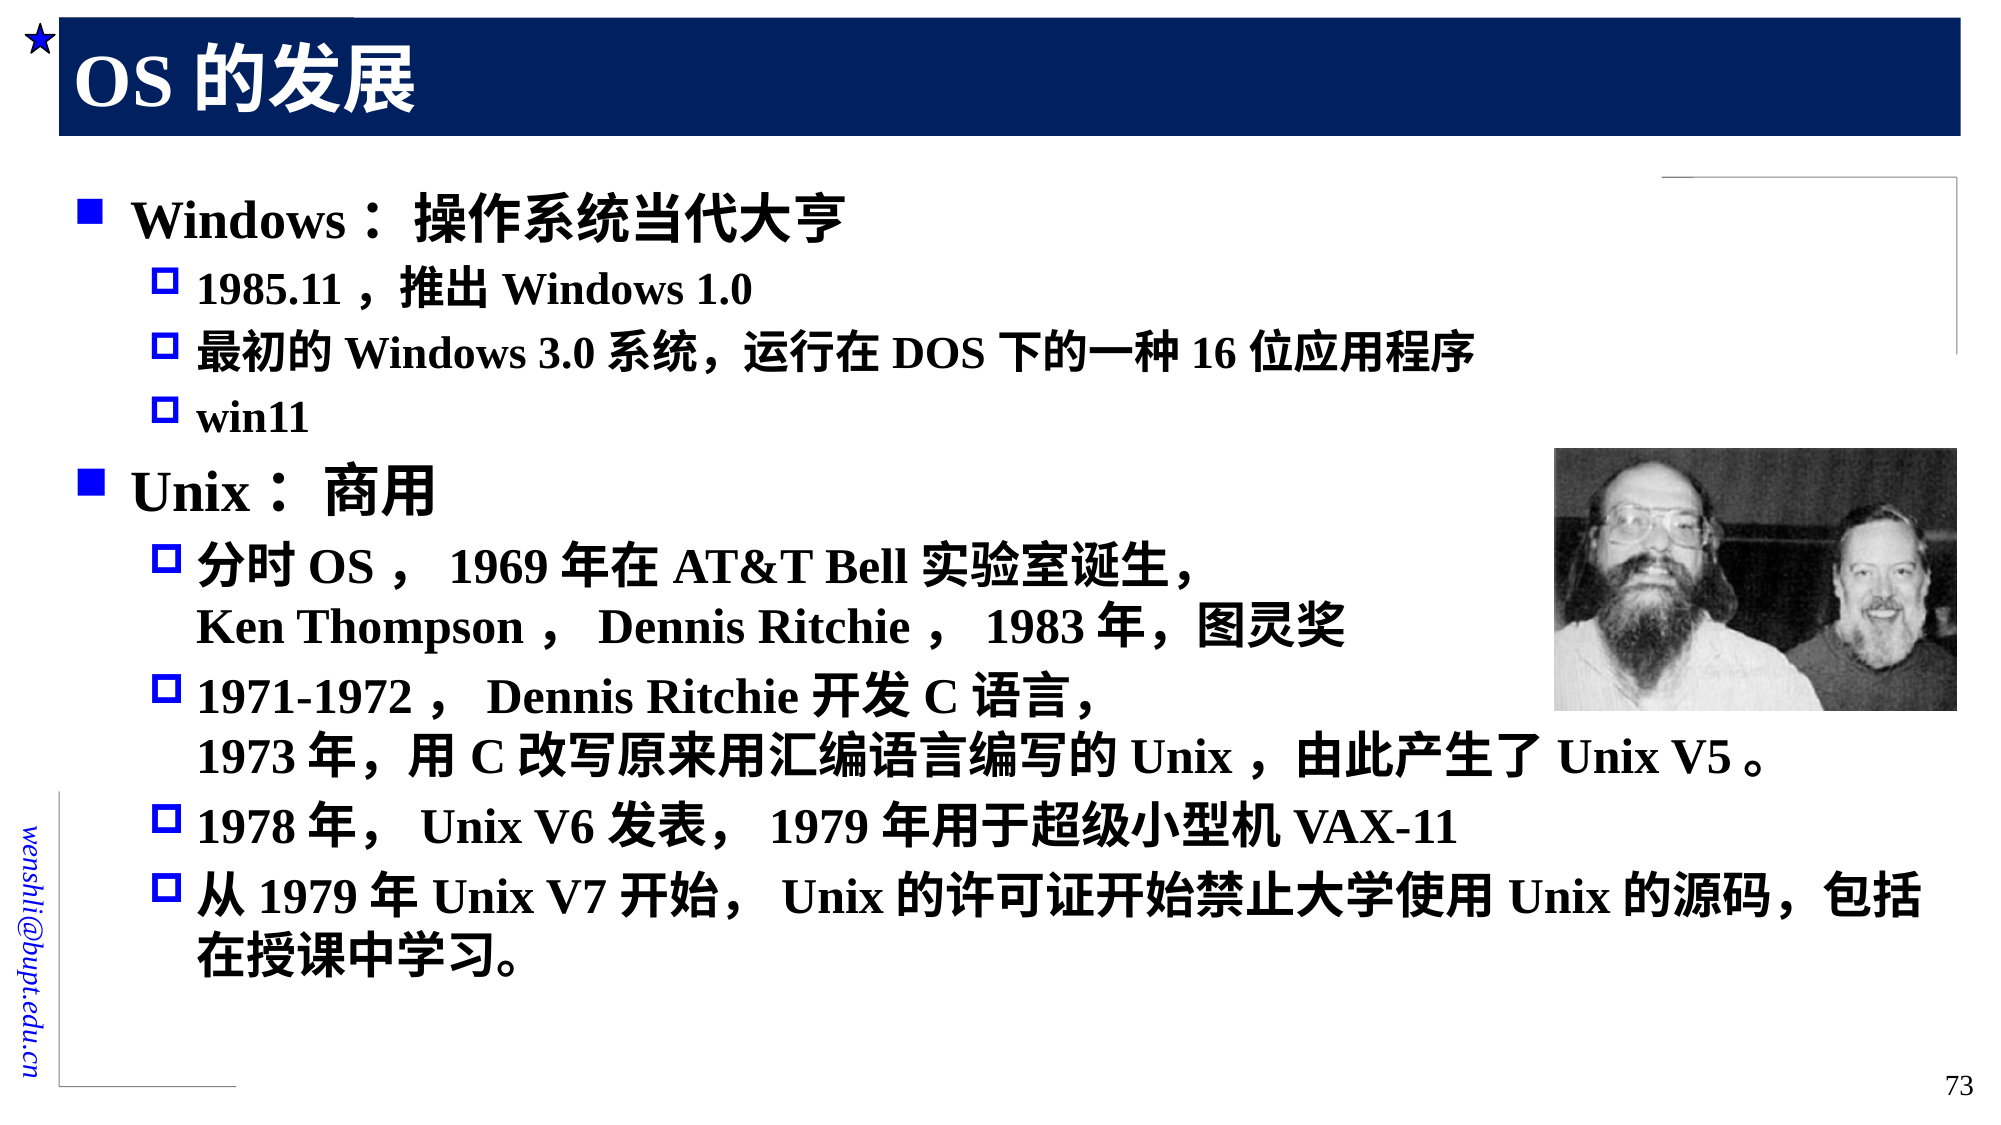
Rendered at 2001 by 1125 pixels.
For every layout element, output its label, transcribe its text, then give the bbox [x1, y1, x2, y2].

slide_number 73 [1822, 1058, 1990, 1113]
list Windows：操作系统当代大亨 1985.11，推出Windows 1.0 最初的Windows 3.0系统，运行在DOS下的一种16位应用程序 win11 Unix：商用 分时OS，1969年在AT&T Bell实验室诞生， Ken Thompson，Dennis Ritchie，1983年，图灵奖 1971-1972，Dennis Ritchie开发C语言， 1973年，用C改写原来用汇编语言编写的Unix，由此产生了Unix V5。 1978年，Unix V6发表，1979年用于超级小型机VAX-11 从1979年Unix V7开始，Unix的许可证开始禁止大学使用Unix的源码，包括在授课中学习。 [59, 177, 1955, 1087]
picture [1553, 448, 1957, 711]
title OS的发展 [58, 17, 1961, 137]
